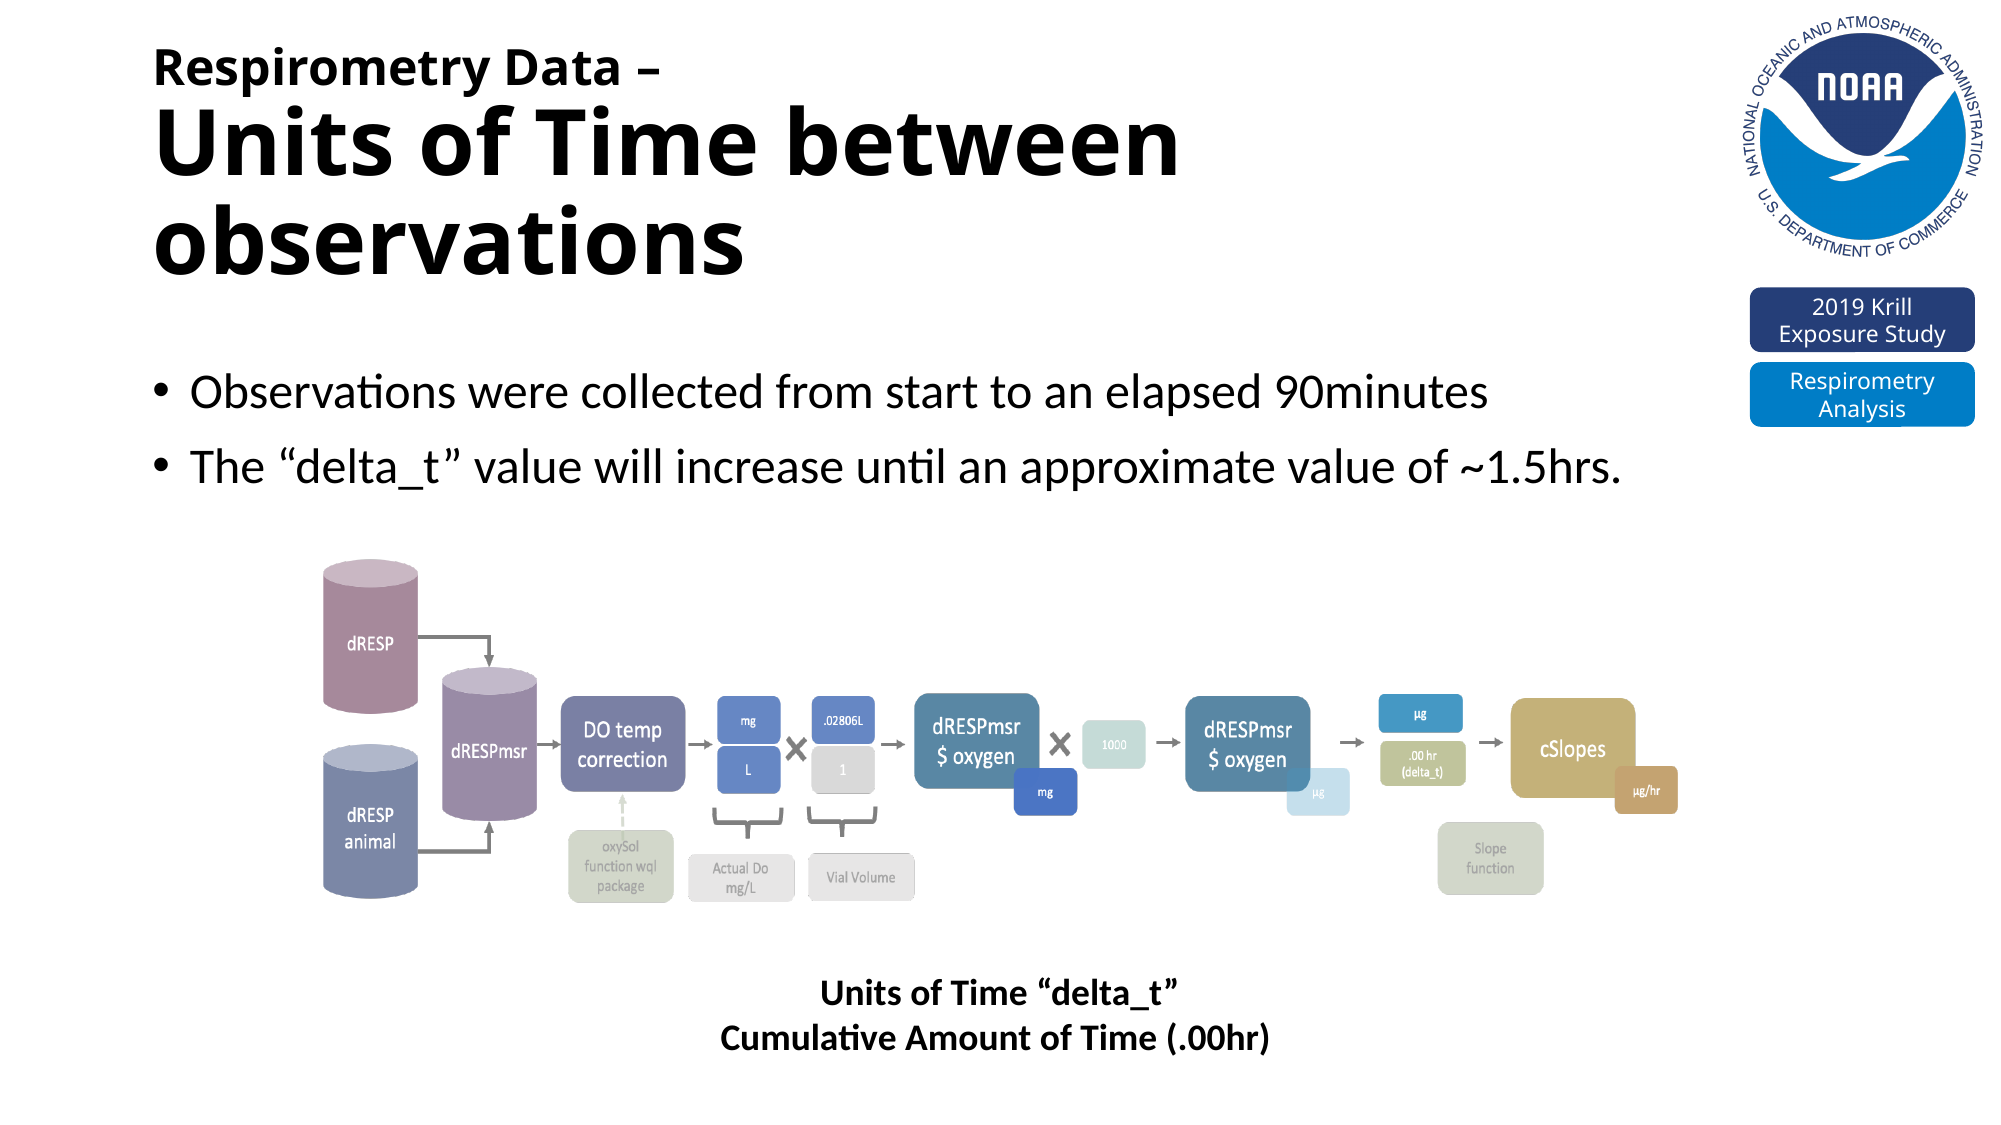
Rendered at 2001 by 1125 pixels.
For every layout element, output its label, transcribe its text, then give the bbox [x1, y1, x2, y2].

title Respirometry Data – Units of Time between observations [137, 59, 1728, 277]
text_box Units of Time “delta_t” Cumulative Amount of Time (.00hr) [634, 960, 1366, 1065]
picture [1742, 16, 1983, 258]
picture [322, 558, 1678, 908]
list Observations were collected from start to an elapsed 90minutes The “delta_t” value will increase until an approximate value of ~1.5hrs. [137, 277, 1728, 1014]
